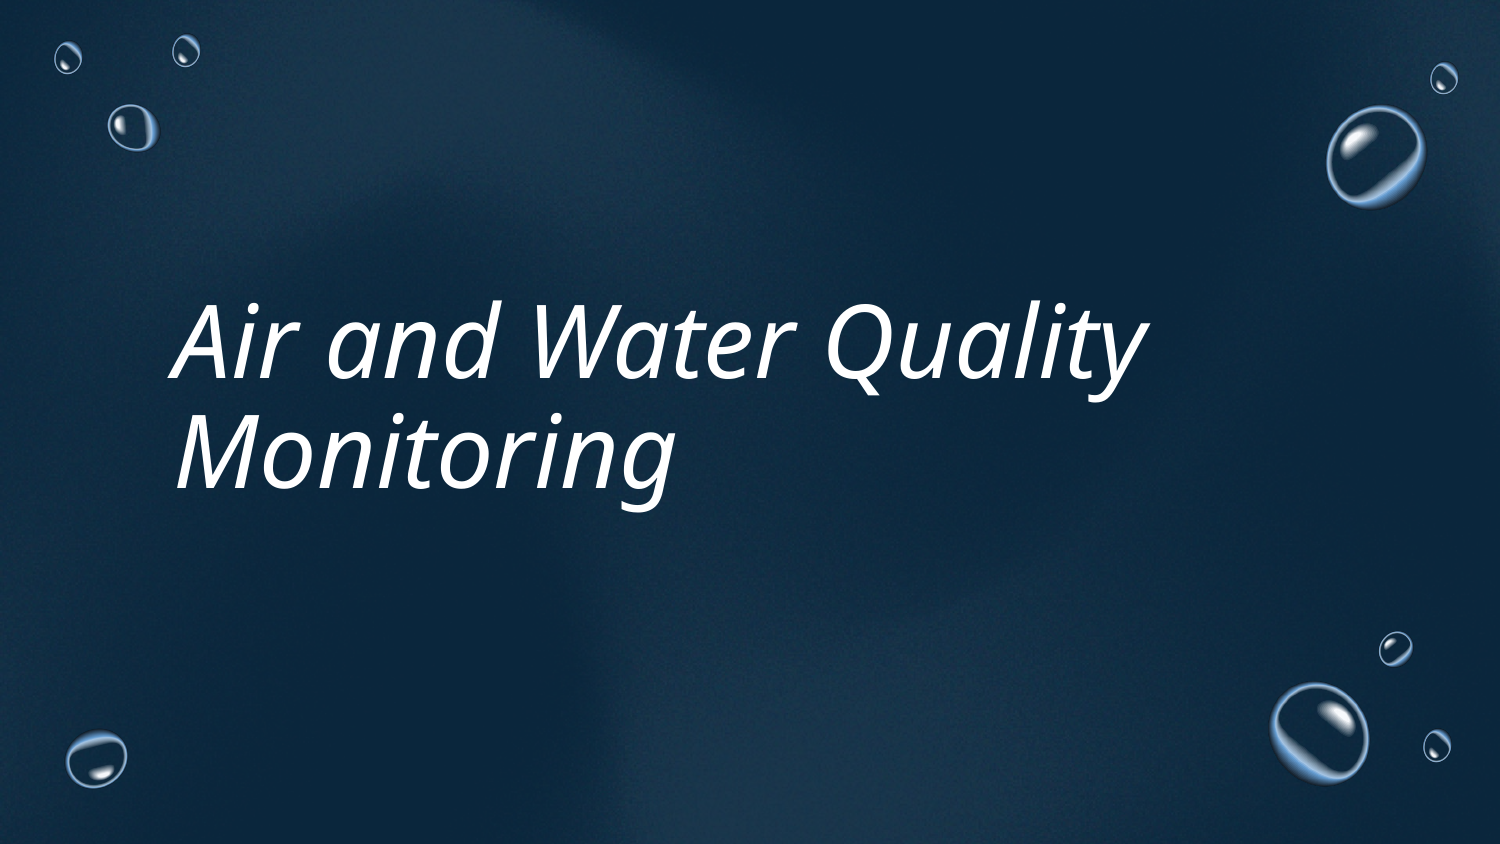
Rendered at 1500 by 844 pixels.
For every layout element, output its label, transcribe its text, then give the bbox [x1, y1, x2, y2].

title Air and Water Quality Monitoring [158, 189, 1227, 526]
picture [96, 94, 171, 164]
picture [1258, 627, 1417, 796]
picture [48, 710, 142, 807]
picture [48, 35, 87, 79]
picture [1417, 723, 1456, 767]
picture [1318, 56, 1463, 220]
picture [166, 28, 205, 72]
